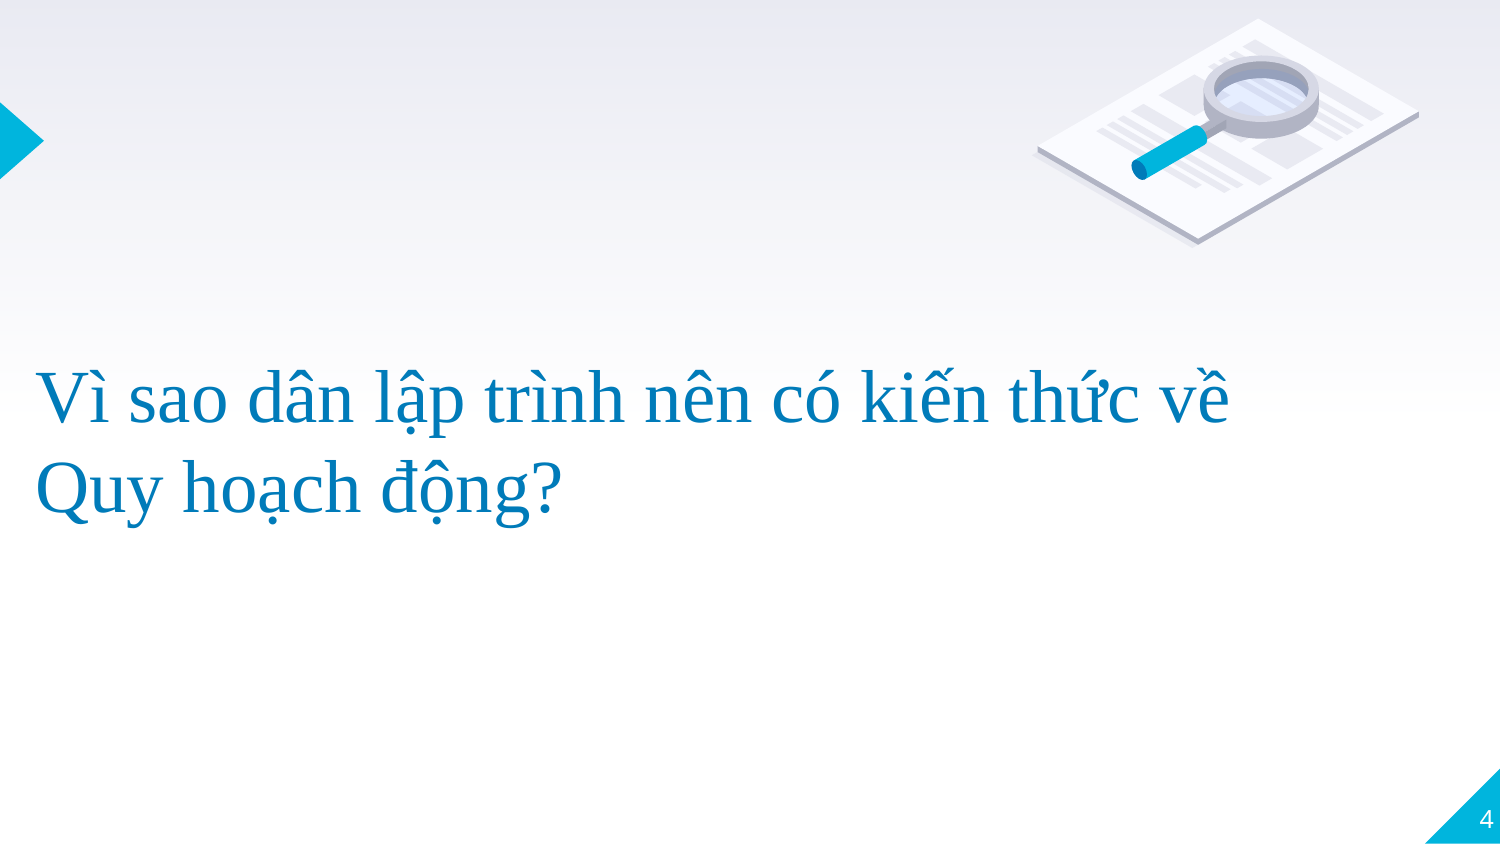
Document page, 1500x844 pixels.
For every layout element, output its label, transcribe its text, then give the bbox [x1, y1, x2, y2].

slide_number 4 [1418, 760, 1494, 838]
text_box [1031, 18, 1419, 249]
title Vì sao dân lập trình nên có kiến thức về Quy hoạch động? [35, 347, 1365, 631]
